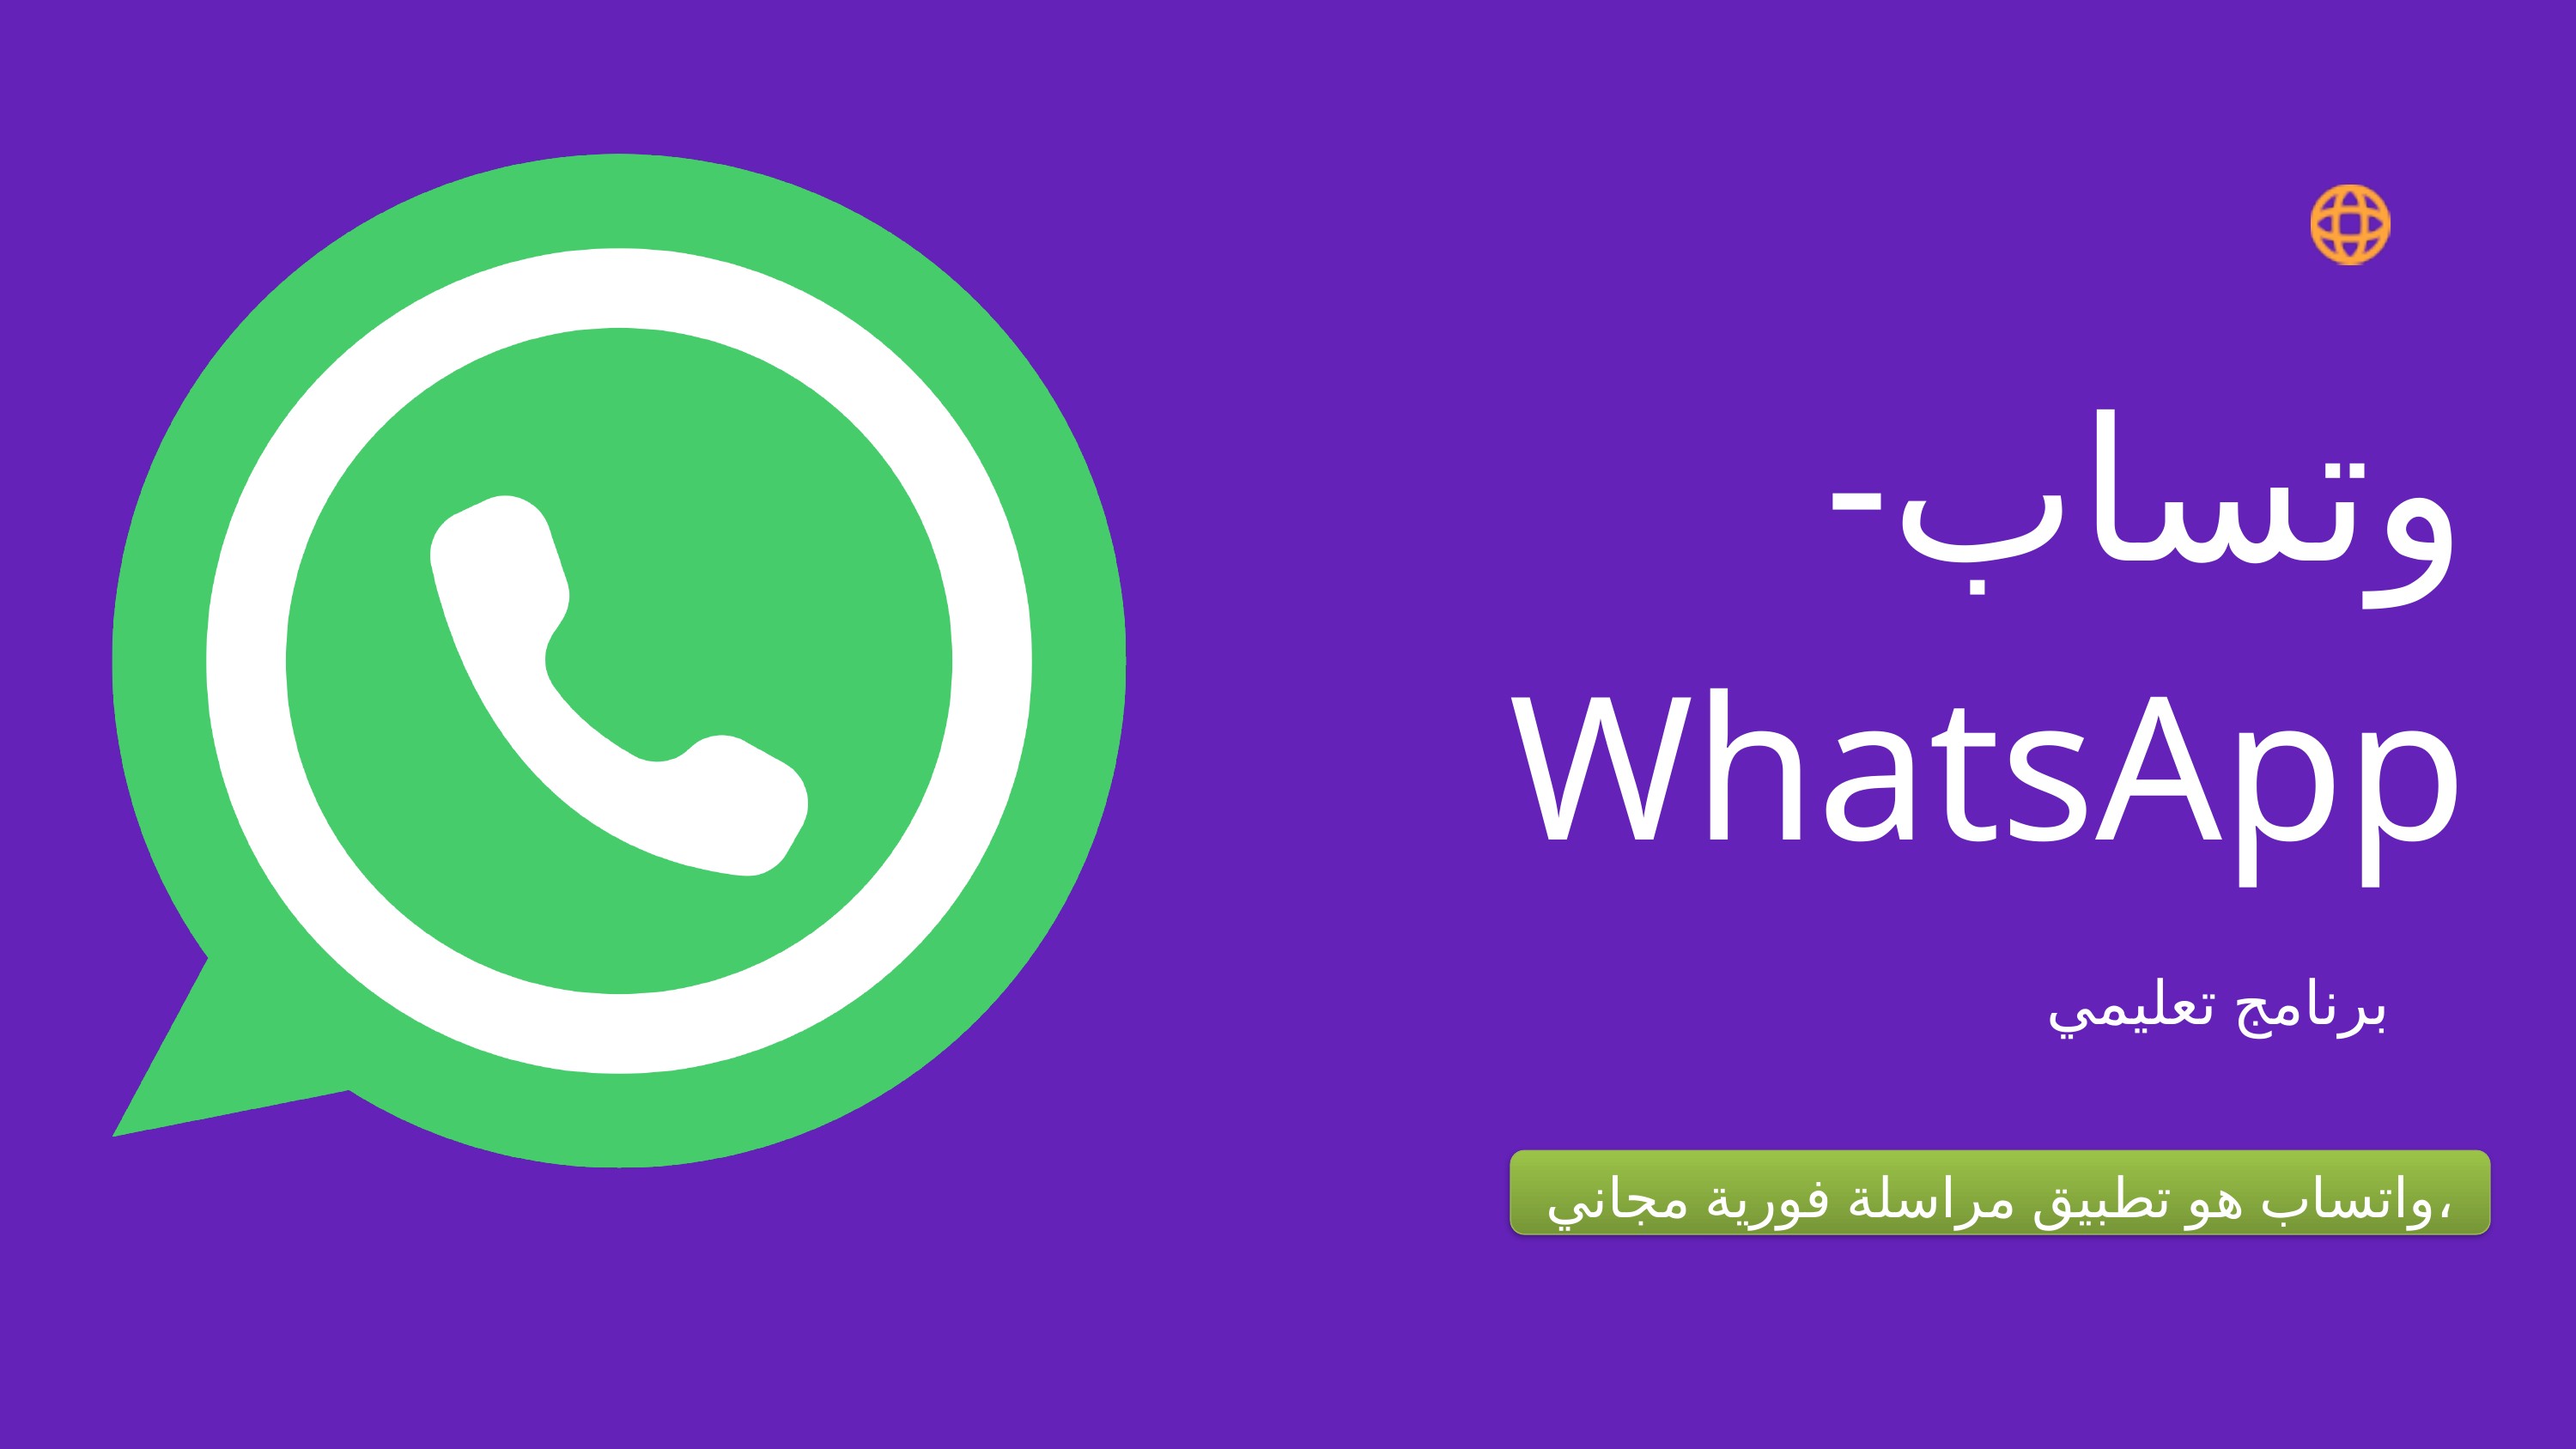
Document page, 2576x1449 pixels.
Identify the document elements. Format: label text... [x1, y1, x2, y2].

text_box برنامج تعليمي [1232, 963, 2391, 1037]
text_box واتساب هو تطبيق مراسلة فورية مجاني، [1510, 1150, 2490, 1229]
text_box [1513, 1229, 2488, 1235]
text_box وتساب-WhatsApp [1338, 323, 2468, 880]
text_box [2311, 185, 2391, 265]
text_box [112, 154, 1127, 1168]
